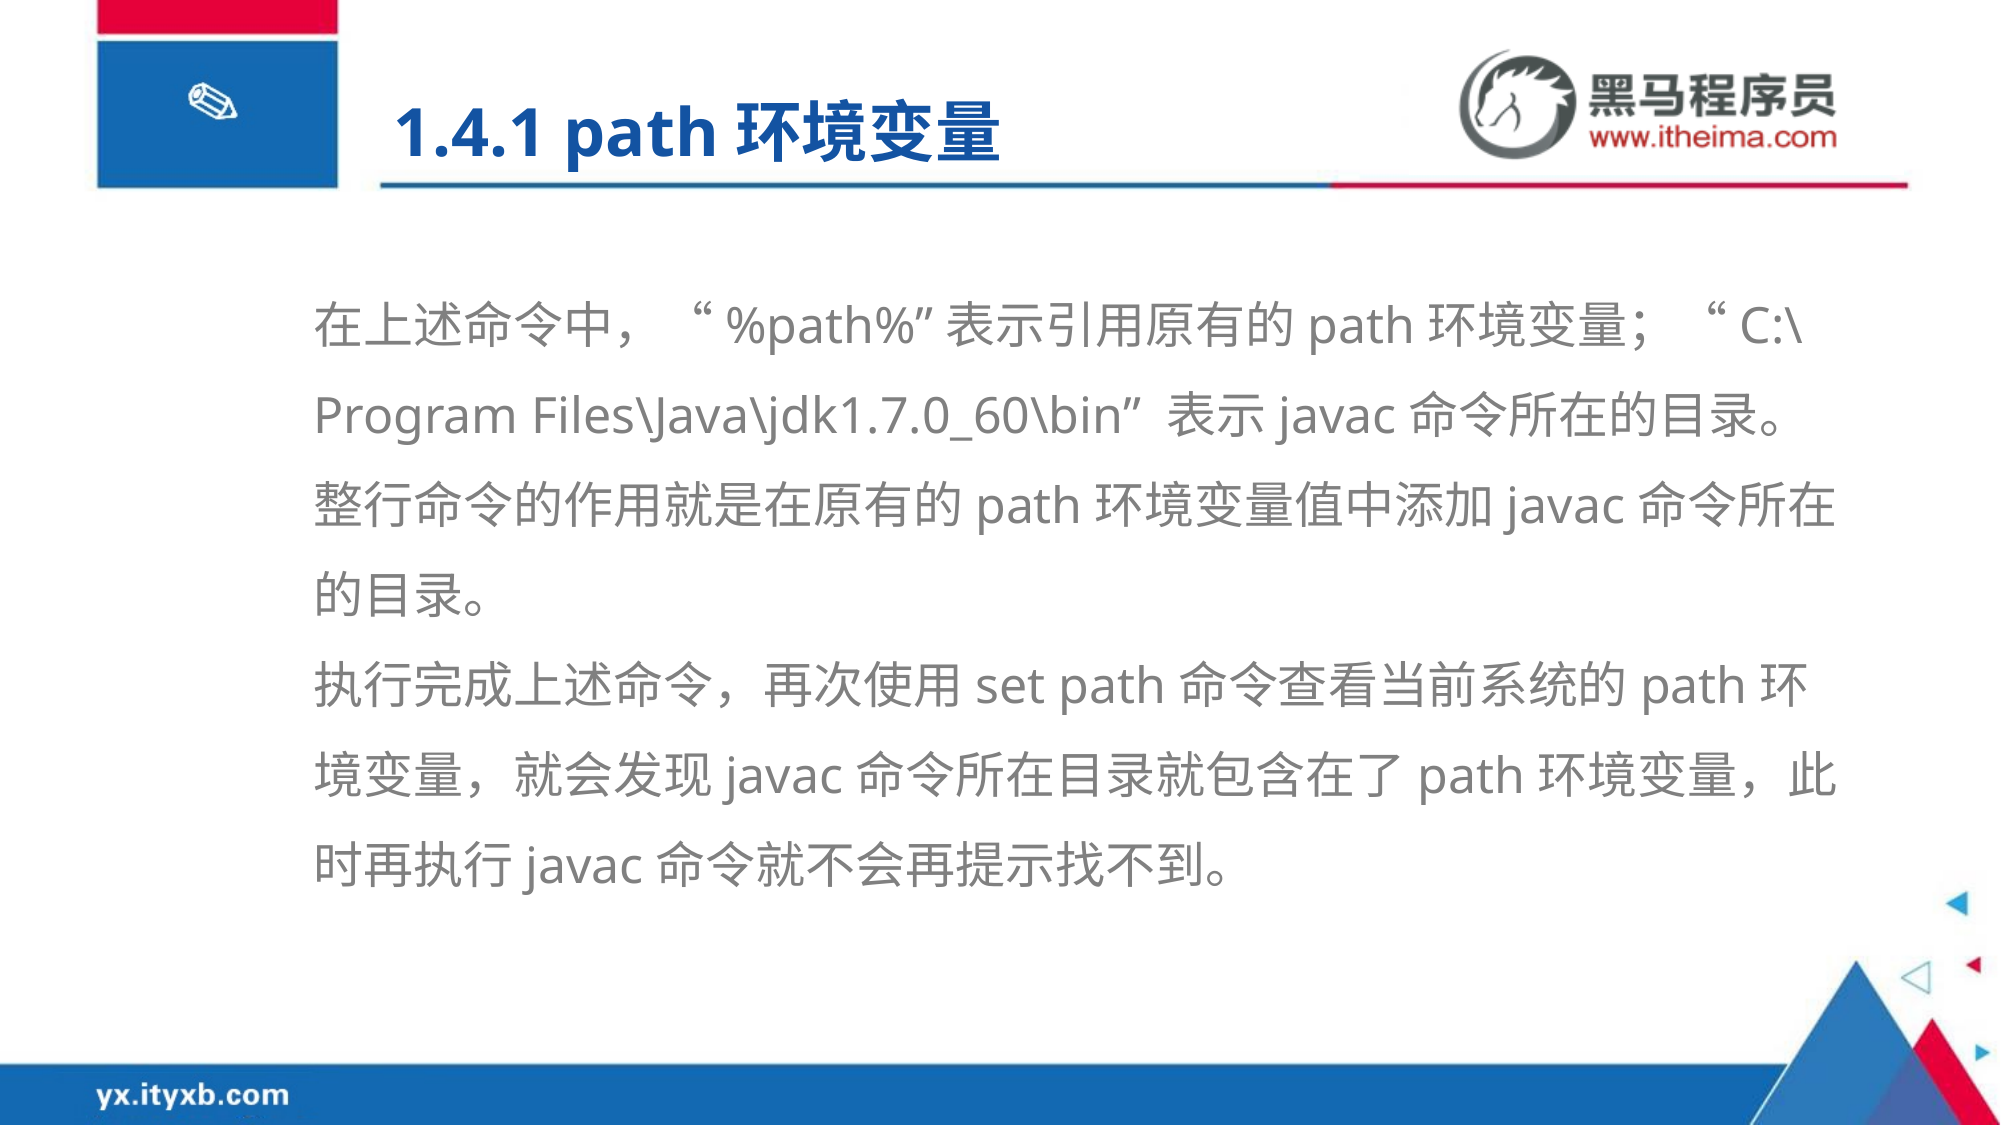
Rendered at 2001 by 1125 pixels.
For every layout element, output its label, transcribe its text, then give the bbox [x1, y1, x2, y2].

text_box 在上述命令中，“%path%”表示引用原有的path环境变量；“C:\Program Files\Java\jdk1.7.0_60\bin” 表示javac命令所在的目录。整行命令的作用就是在原有的path环境变量值中添加javac命令所在的目录。 执行完成上述命令，再次使用set path命令查看当前系统的path环境变量，就会发现javac命令所在目录就包含在了path环境变量，此时再执行javac命令就不会再提示找不到。 [298, 256, 1854, 945]
text_box 1.4.1 path环境变量 [379, 82, 1139, 177]
picture [0, 0, 2001, 1125]
